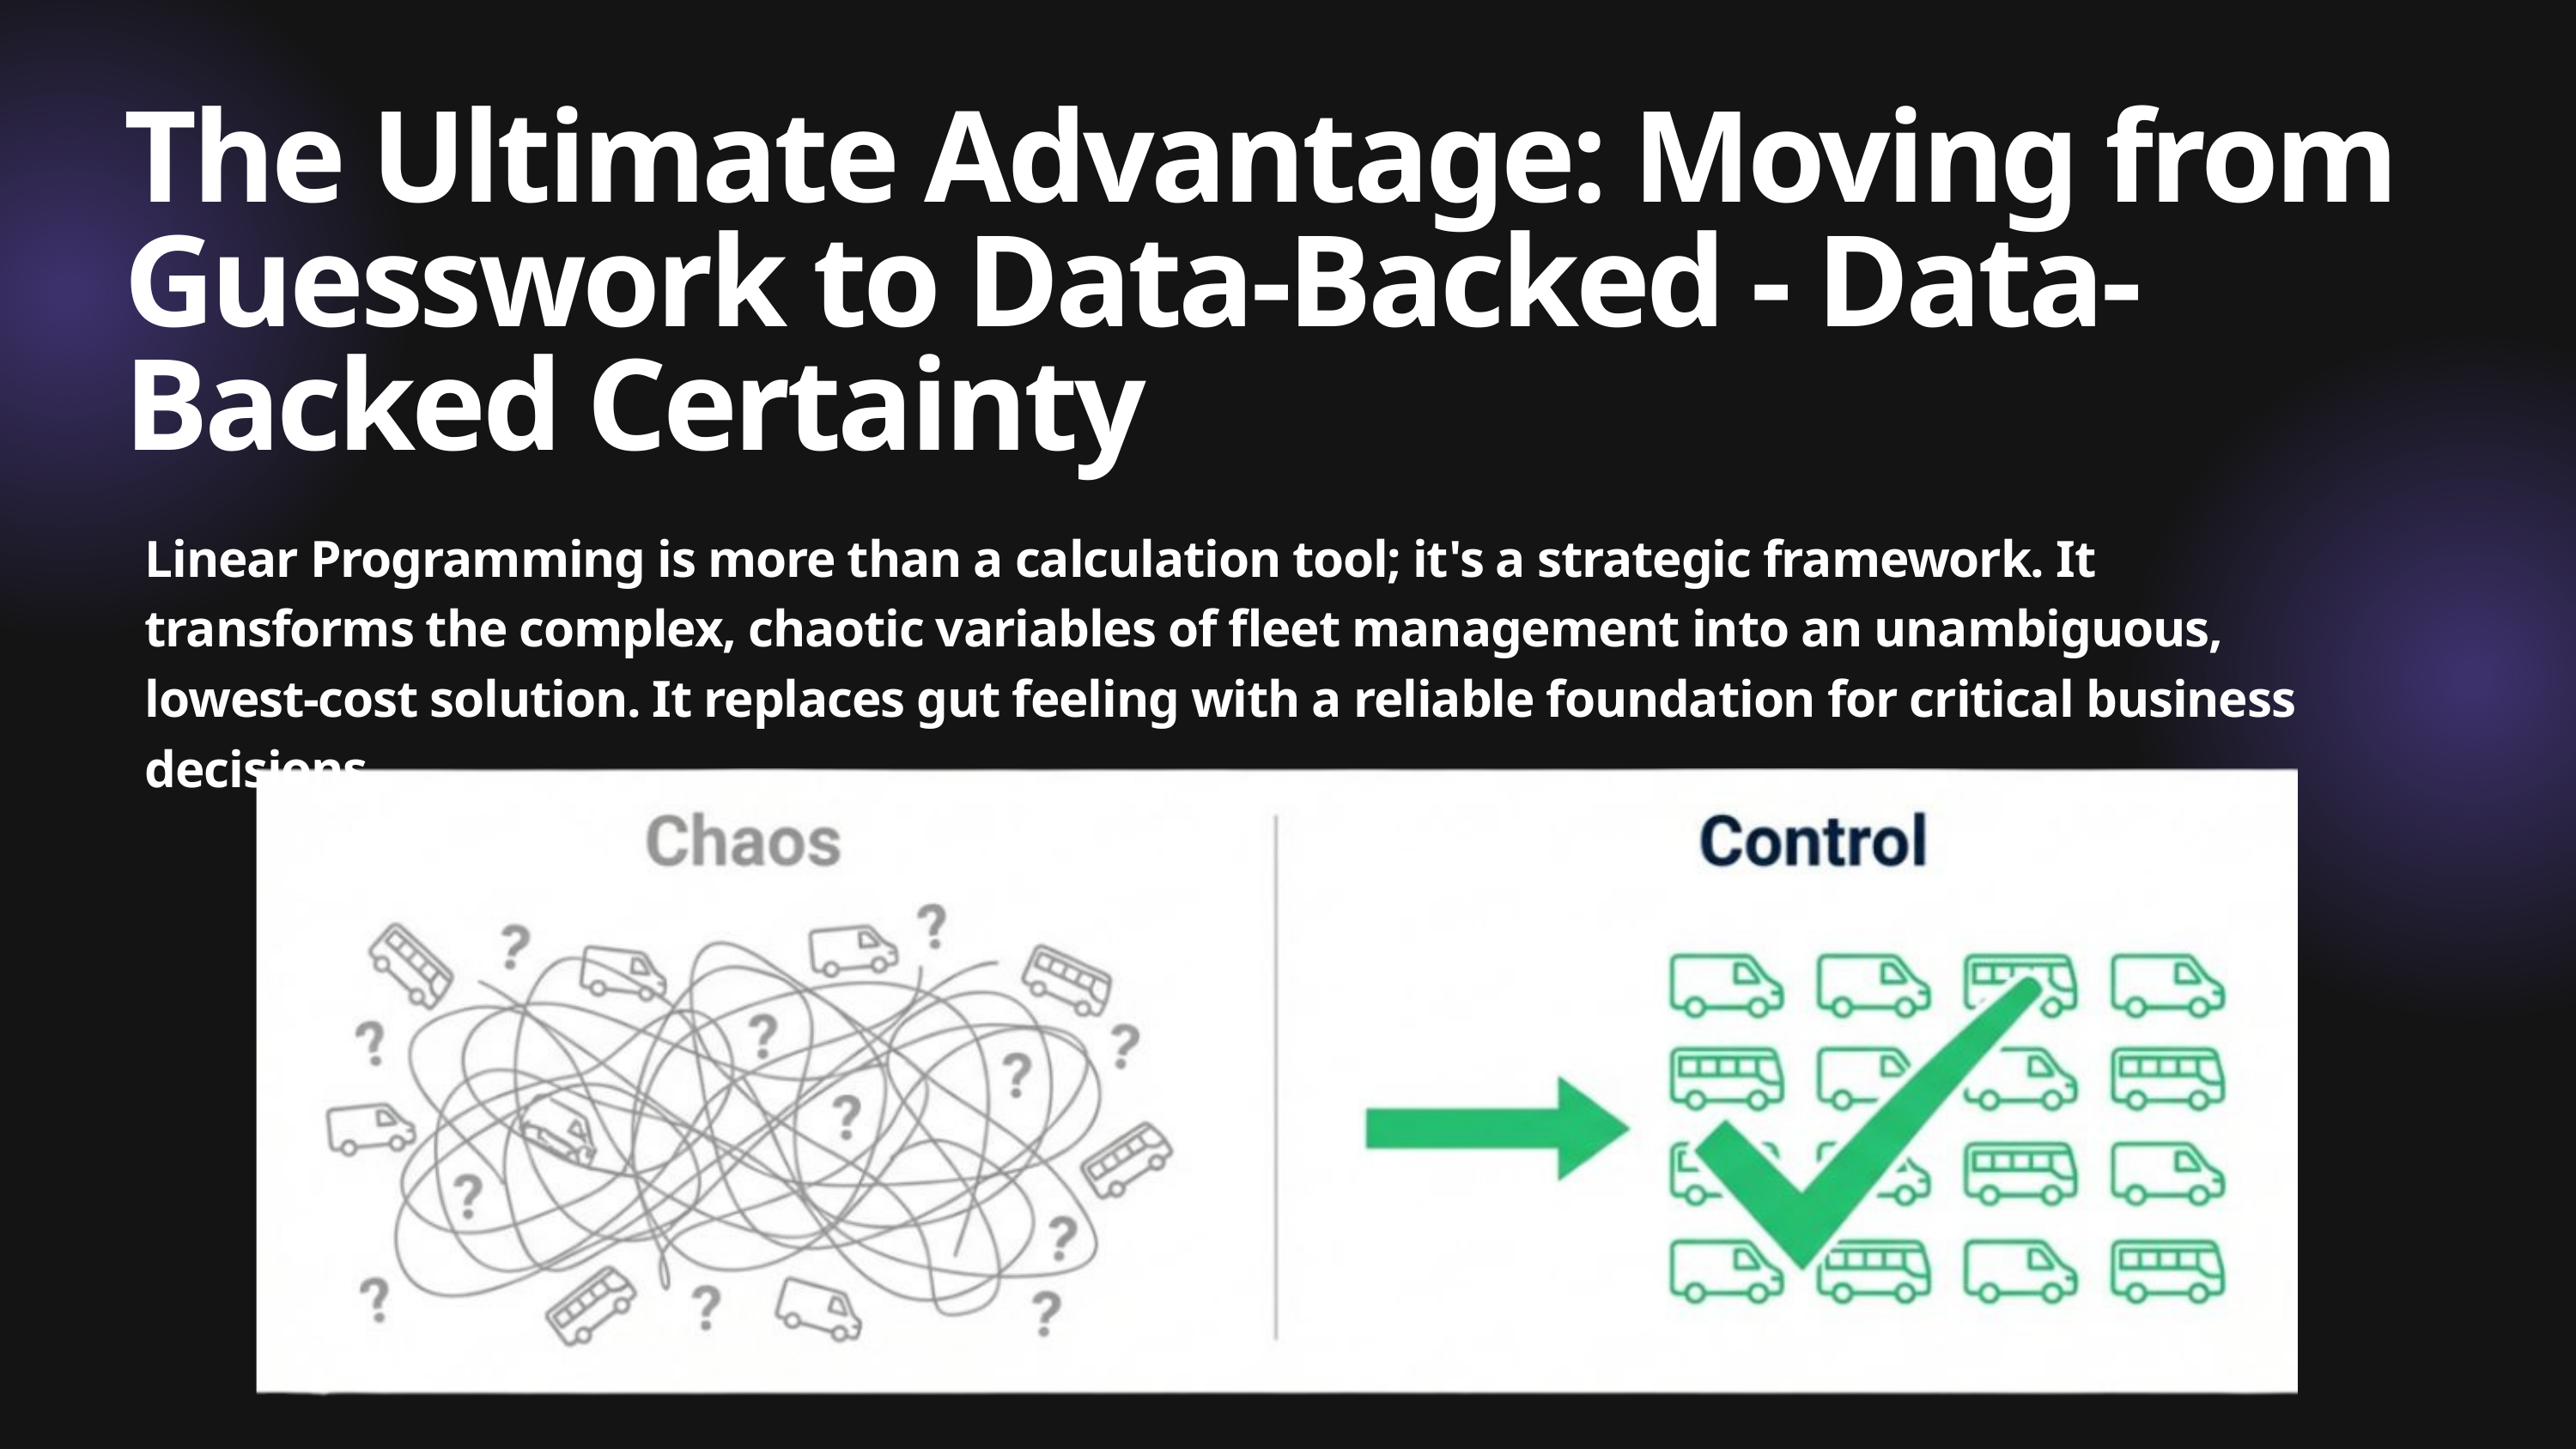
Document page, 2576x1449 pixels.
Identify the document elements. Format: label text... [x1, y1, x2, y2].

text_box The Ultimate Advantage: Moving from Guesswork to Data-Backed - Data-Backed Certainty [124, 104, 2452, 476]
text_box [256, 797, 2298, 1407]
text_box [2088, 294, 2576, 1063]
text_box [0, 0, 453, 678]
text_box Linear Programming is more than a calculation tool; it's a strategic framework. It transforms the complex, chaotic variables of fleet management into an unambiguous, lowest-cost solution. It replaces gut feeling with a reliable foundation for critical business decisions. [144, 517, 2365, 797]
